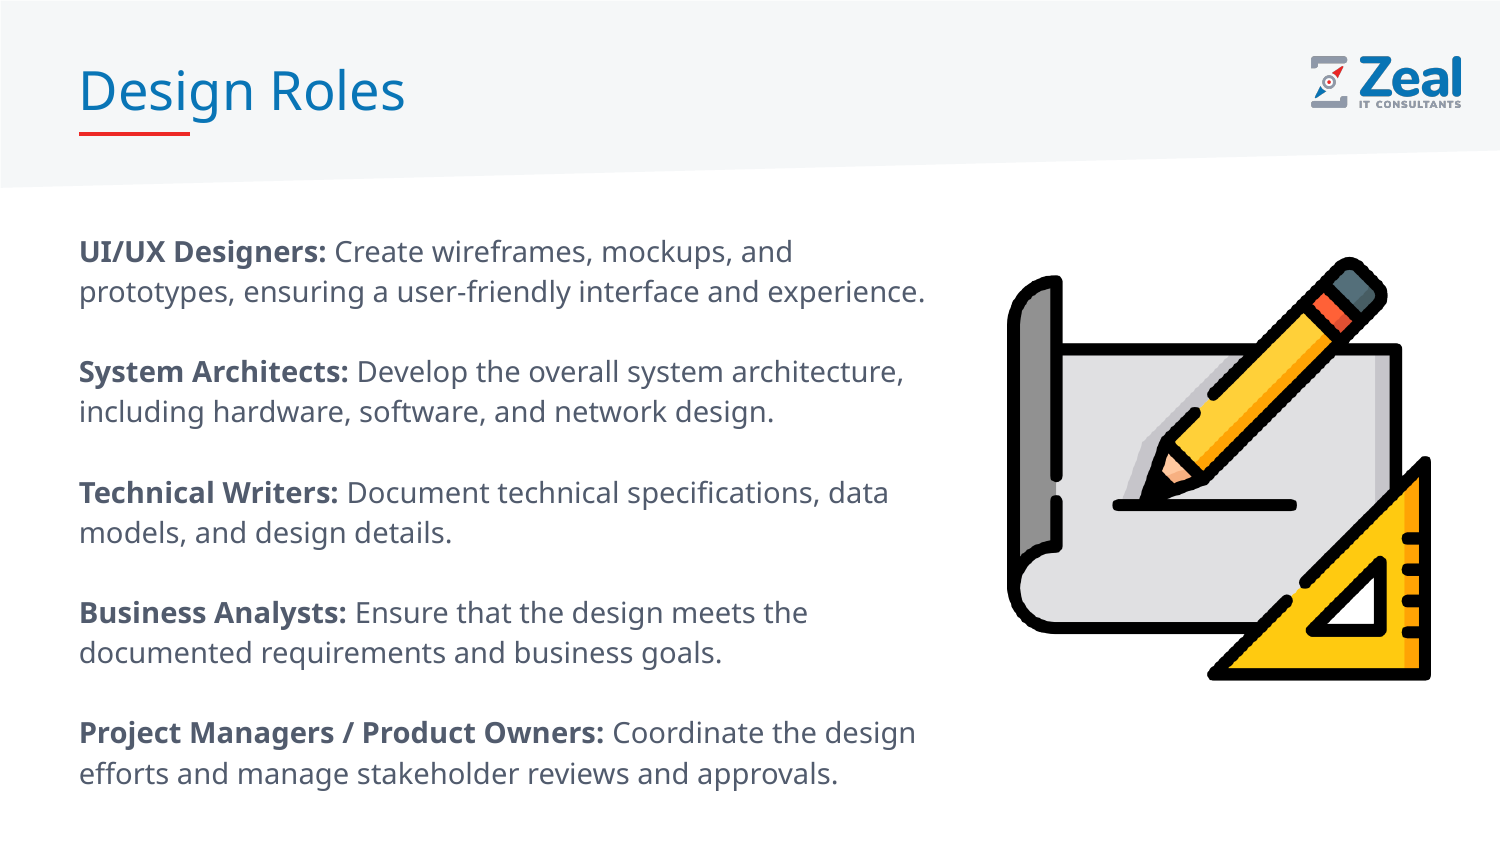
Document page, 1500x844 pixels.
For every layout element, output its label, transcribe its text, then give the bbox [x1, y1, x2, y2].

text_box Design Roles [78, 55, 956, 121]
text_box [0, 0, 1500, 188]
picture [1006, 256, 1432, 681]
text_box UI/UX Designers: Create wireframes, mockups, and prototypes, ensuring a user-friendly interface and experience. System Architects: Develop the overall system architecture, including hardware, software, and network design. Technical Writers: Document technical specifications, data models, and design details. Business Analysts: Ensure that the design meets the documented requirements and business goals. Project Managers / Product Owners: Coordinate the design efforts and manage stakeholder reviews and approvals. [78, 227, 938, 831]
picture [1310, 55, 1463, 109]
